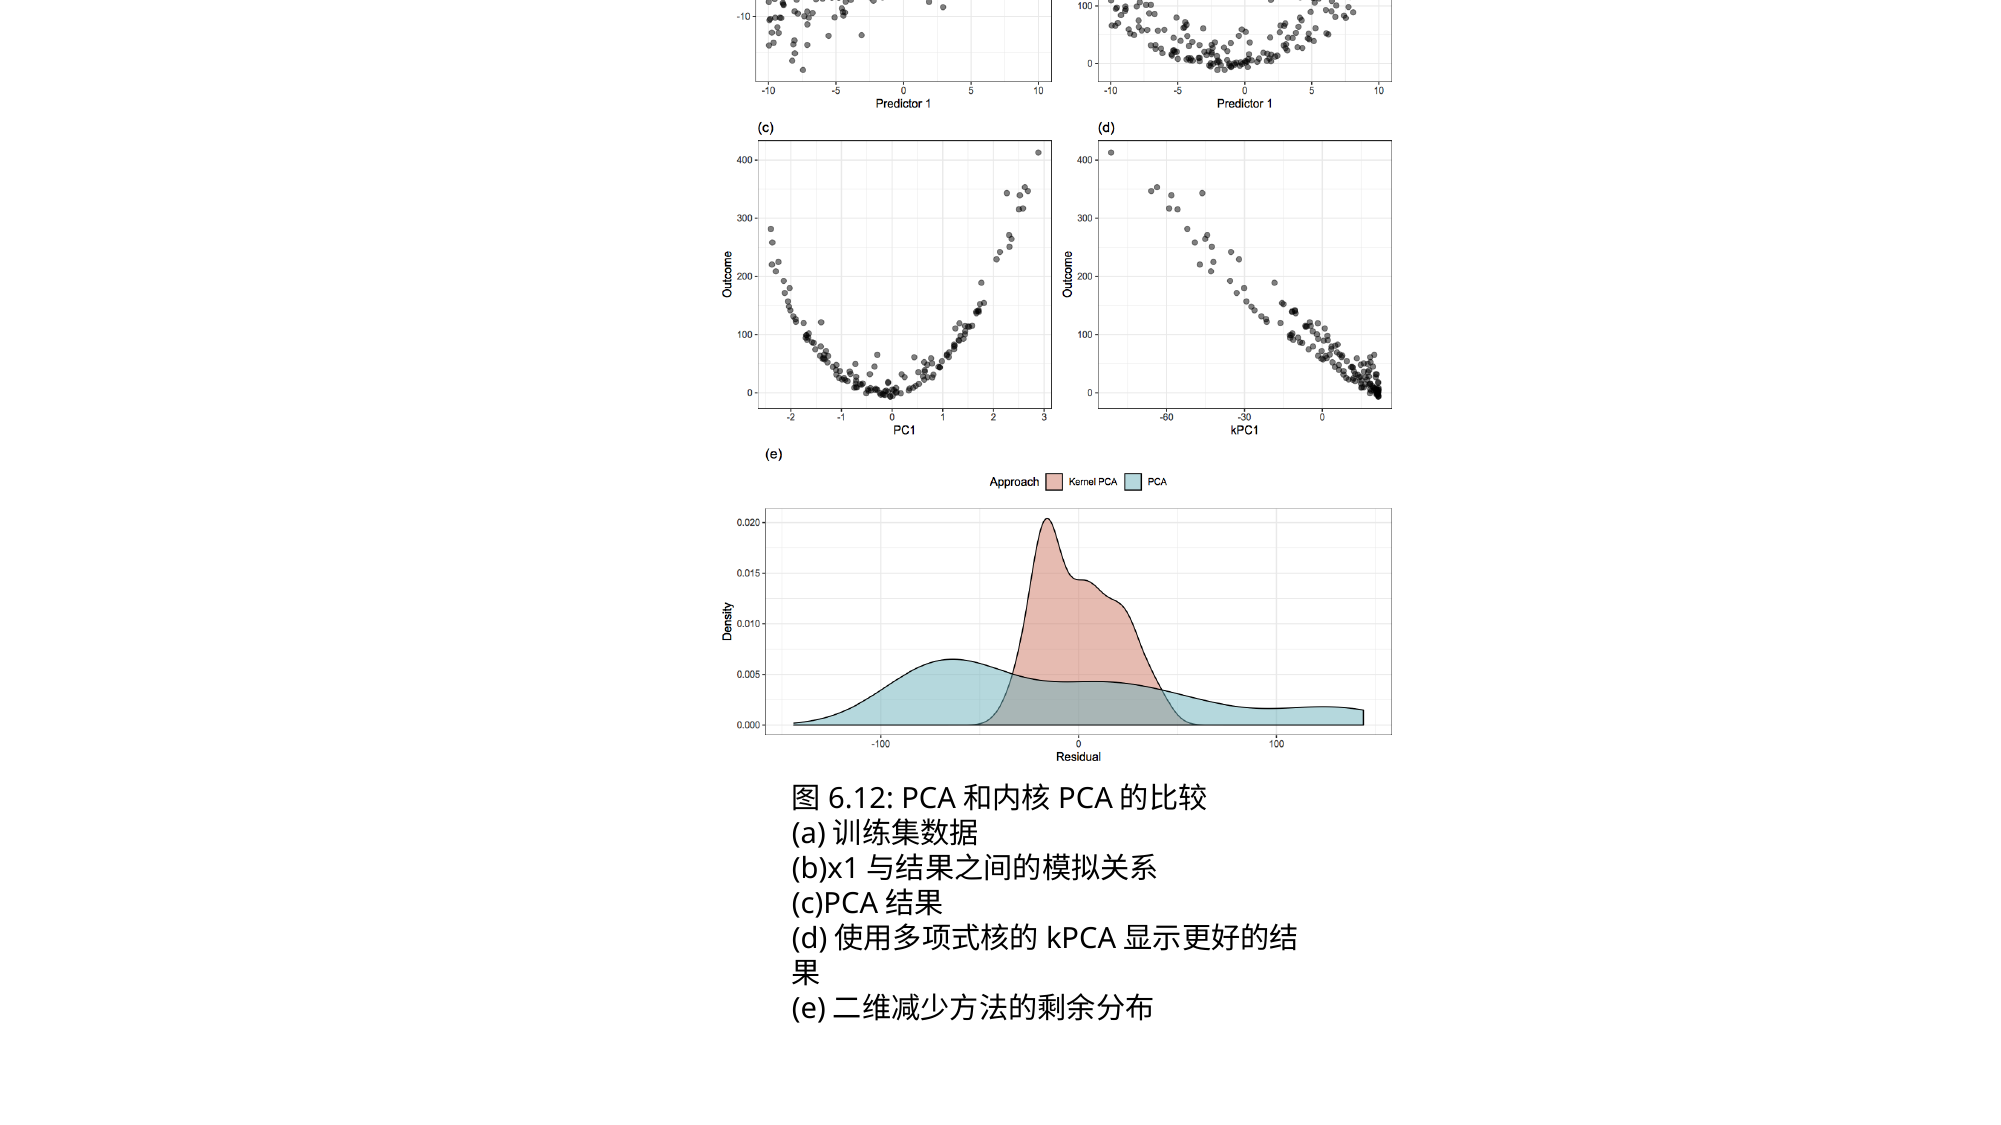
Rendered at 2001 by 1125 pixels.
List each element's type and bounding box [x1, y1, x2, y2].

text_box [674, 0, 1441, 1000]
